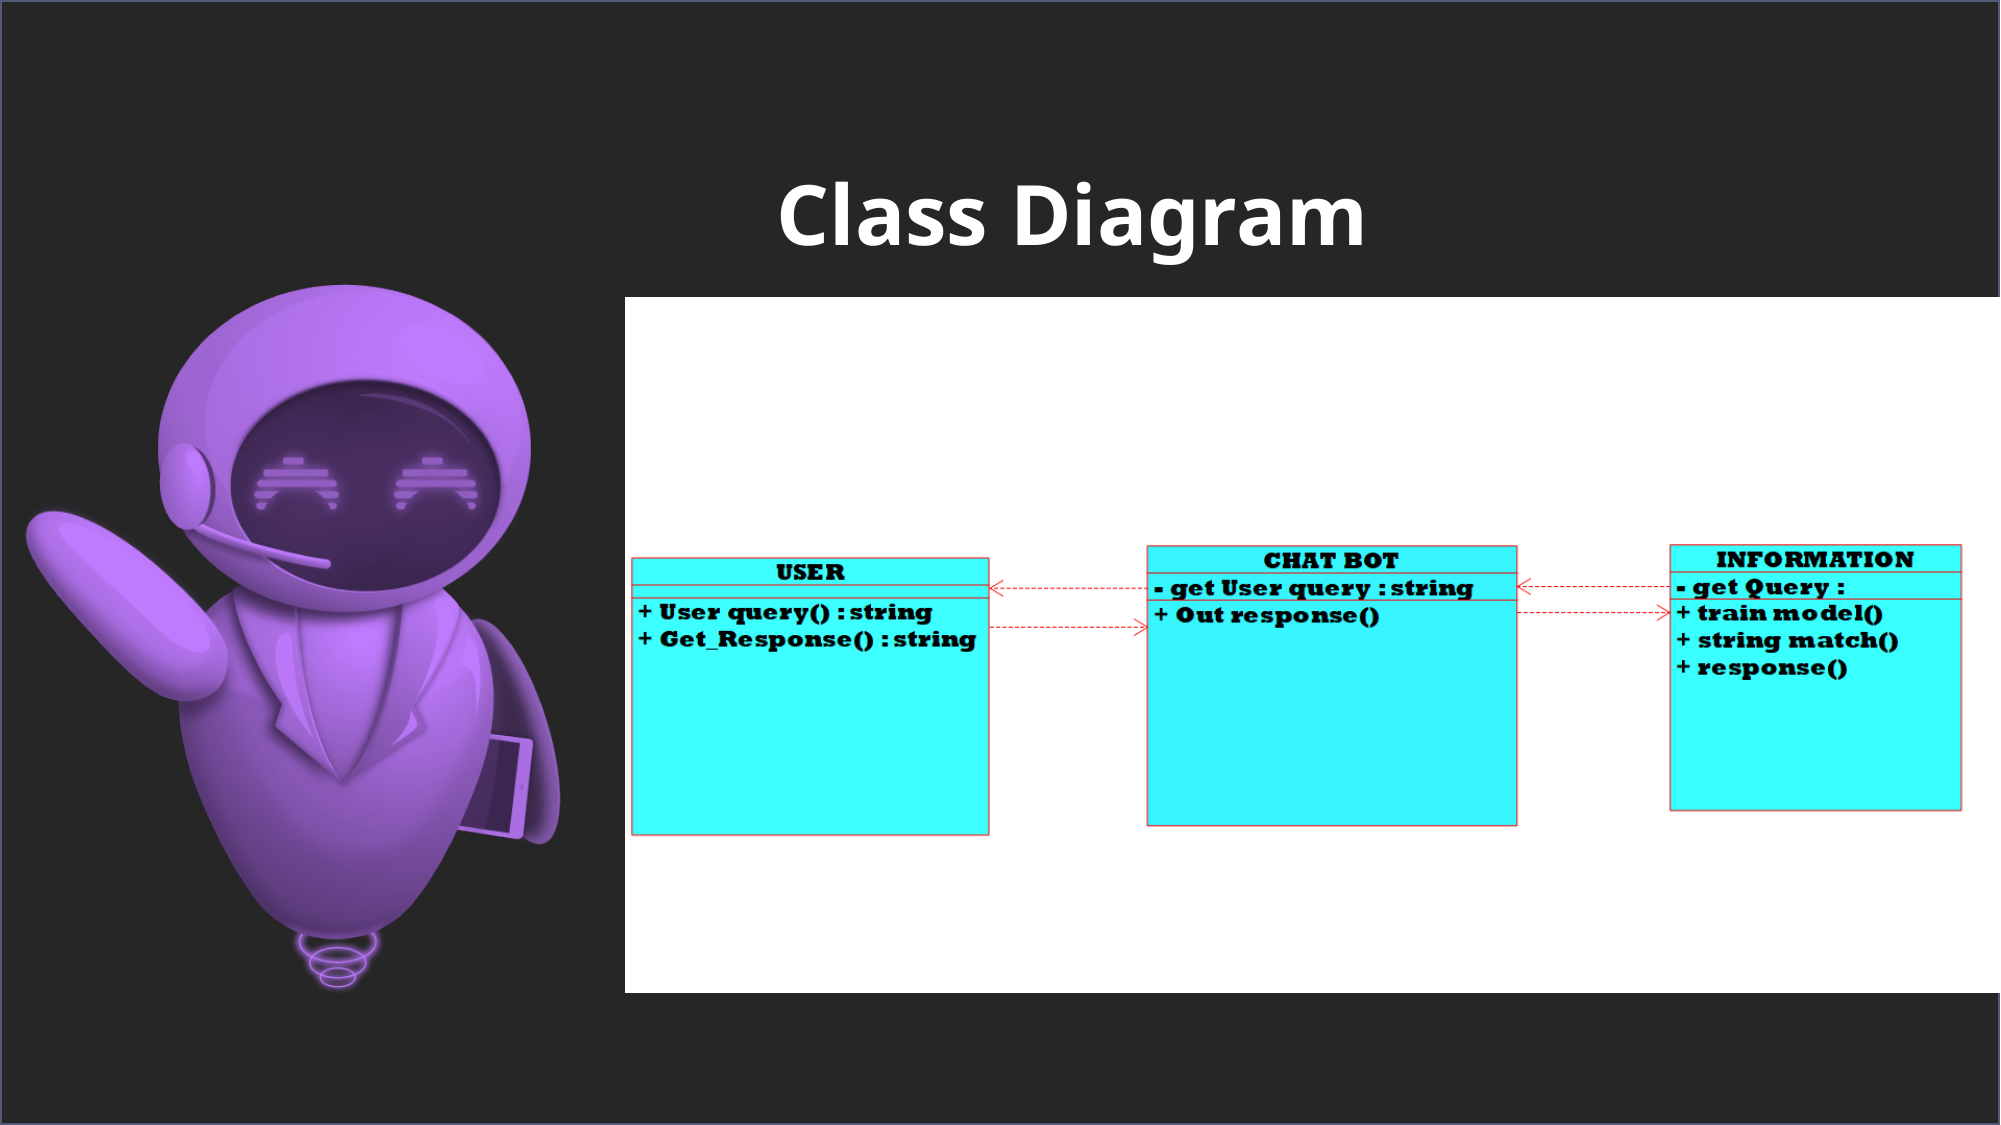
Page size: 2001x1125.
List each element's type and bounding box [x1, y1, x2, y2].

text_box [0, 0, 2000, 1125]
picture [625, 297, 2000, 993]
text_box [761, 153, 2000, 597]
picture [0, 245, 571, 1015]
